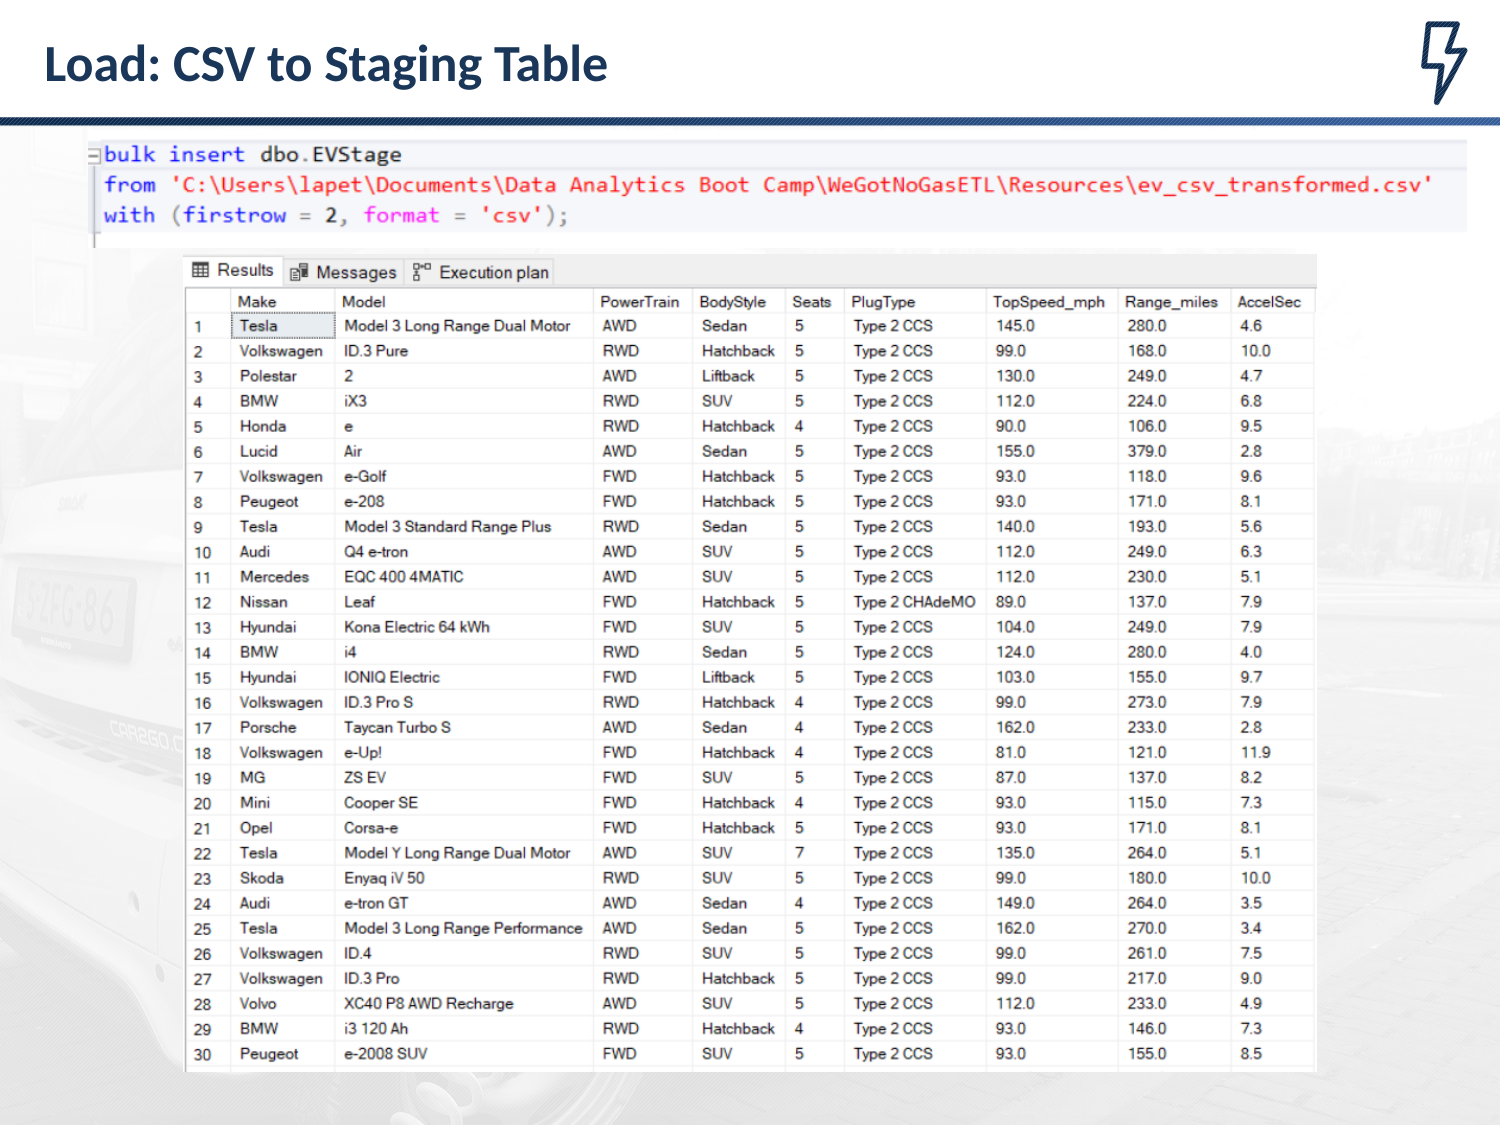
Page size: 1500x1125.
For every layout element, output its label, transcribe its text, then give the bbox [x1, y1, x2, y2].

picture [0, 0, 1500, 1125]
title Load: CSV to Staging Table [29, 0, 1287, 127]
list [88, 130, 1467, 249]
